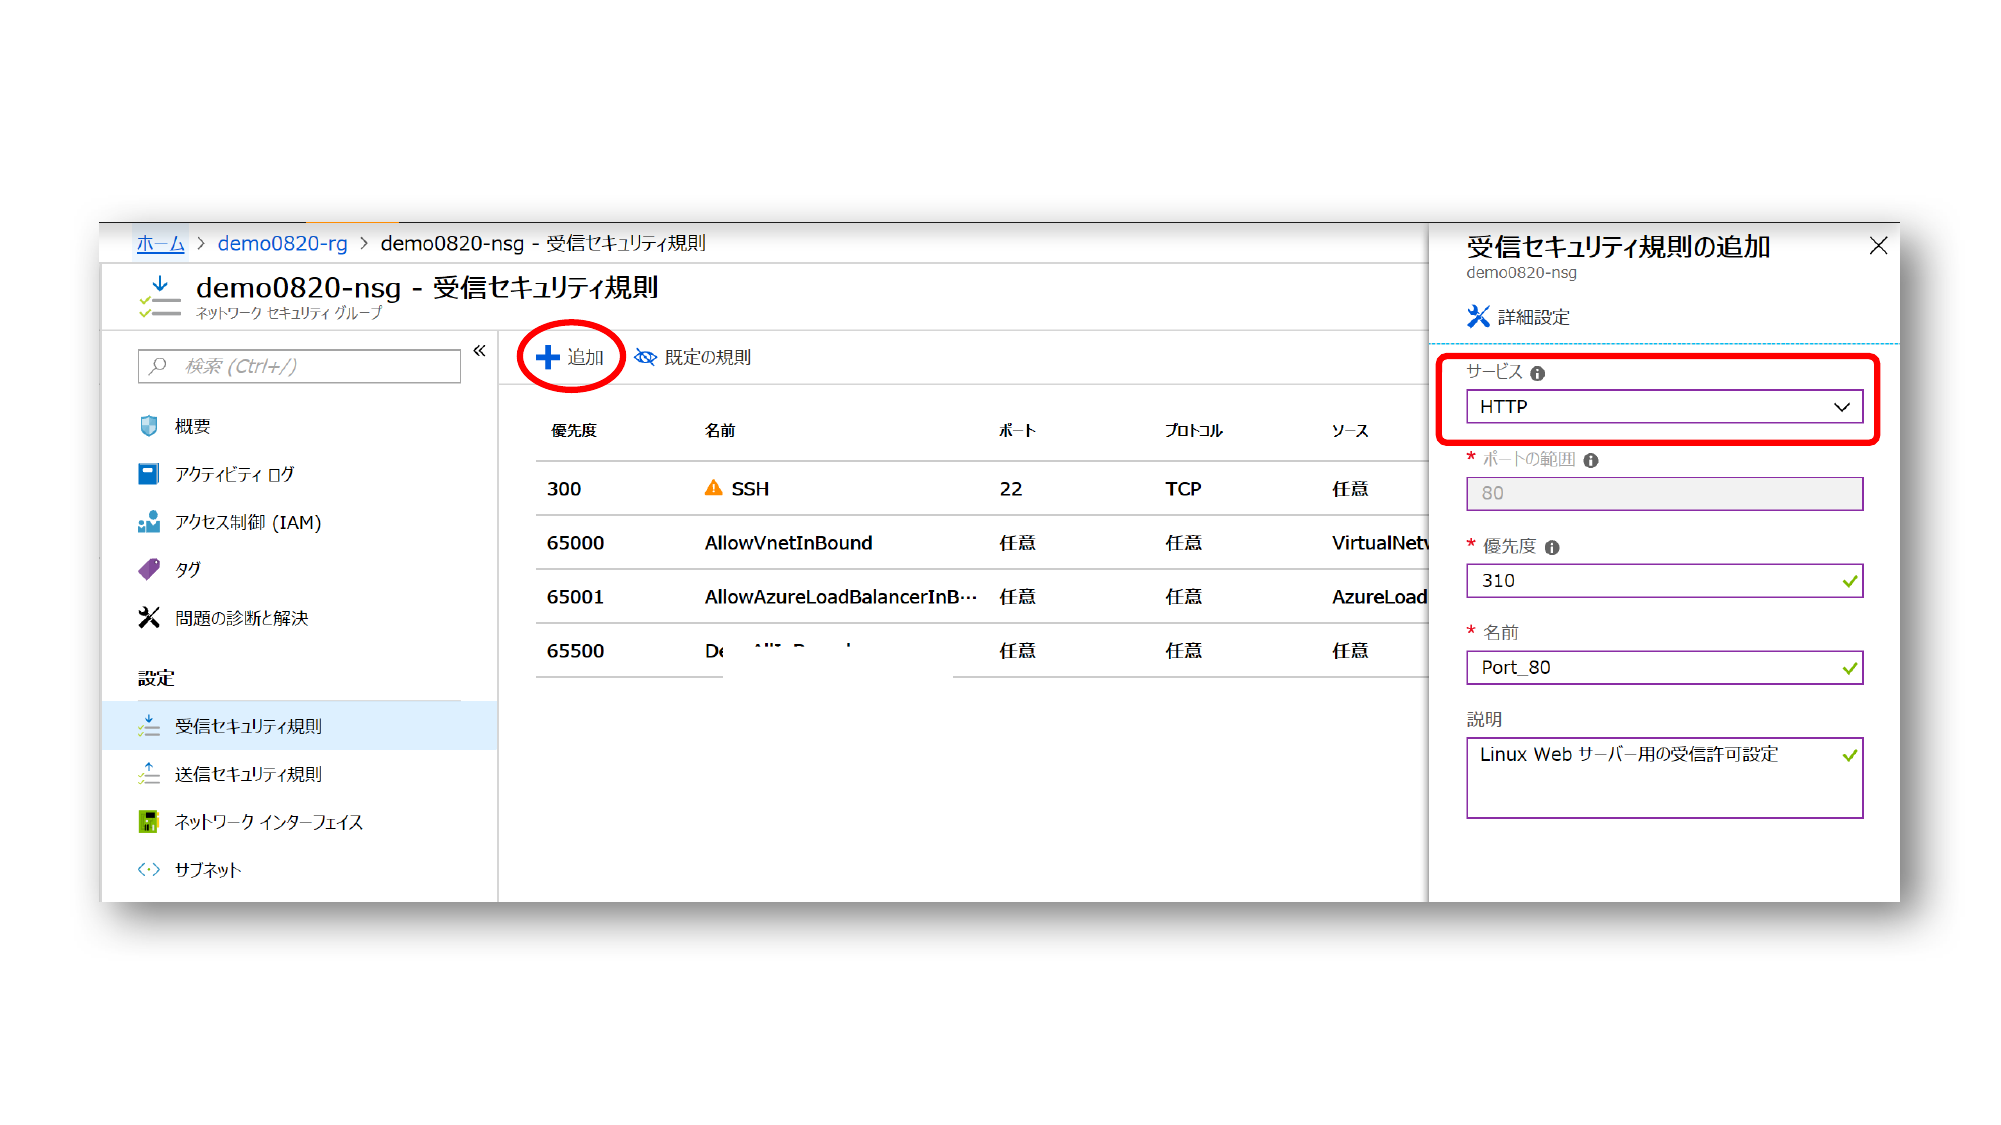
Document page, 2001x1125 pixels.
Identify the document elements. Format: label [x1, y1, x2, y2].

picture [99, 222, 1900, 902]
